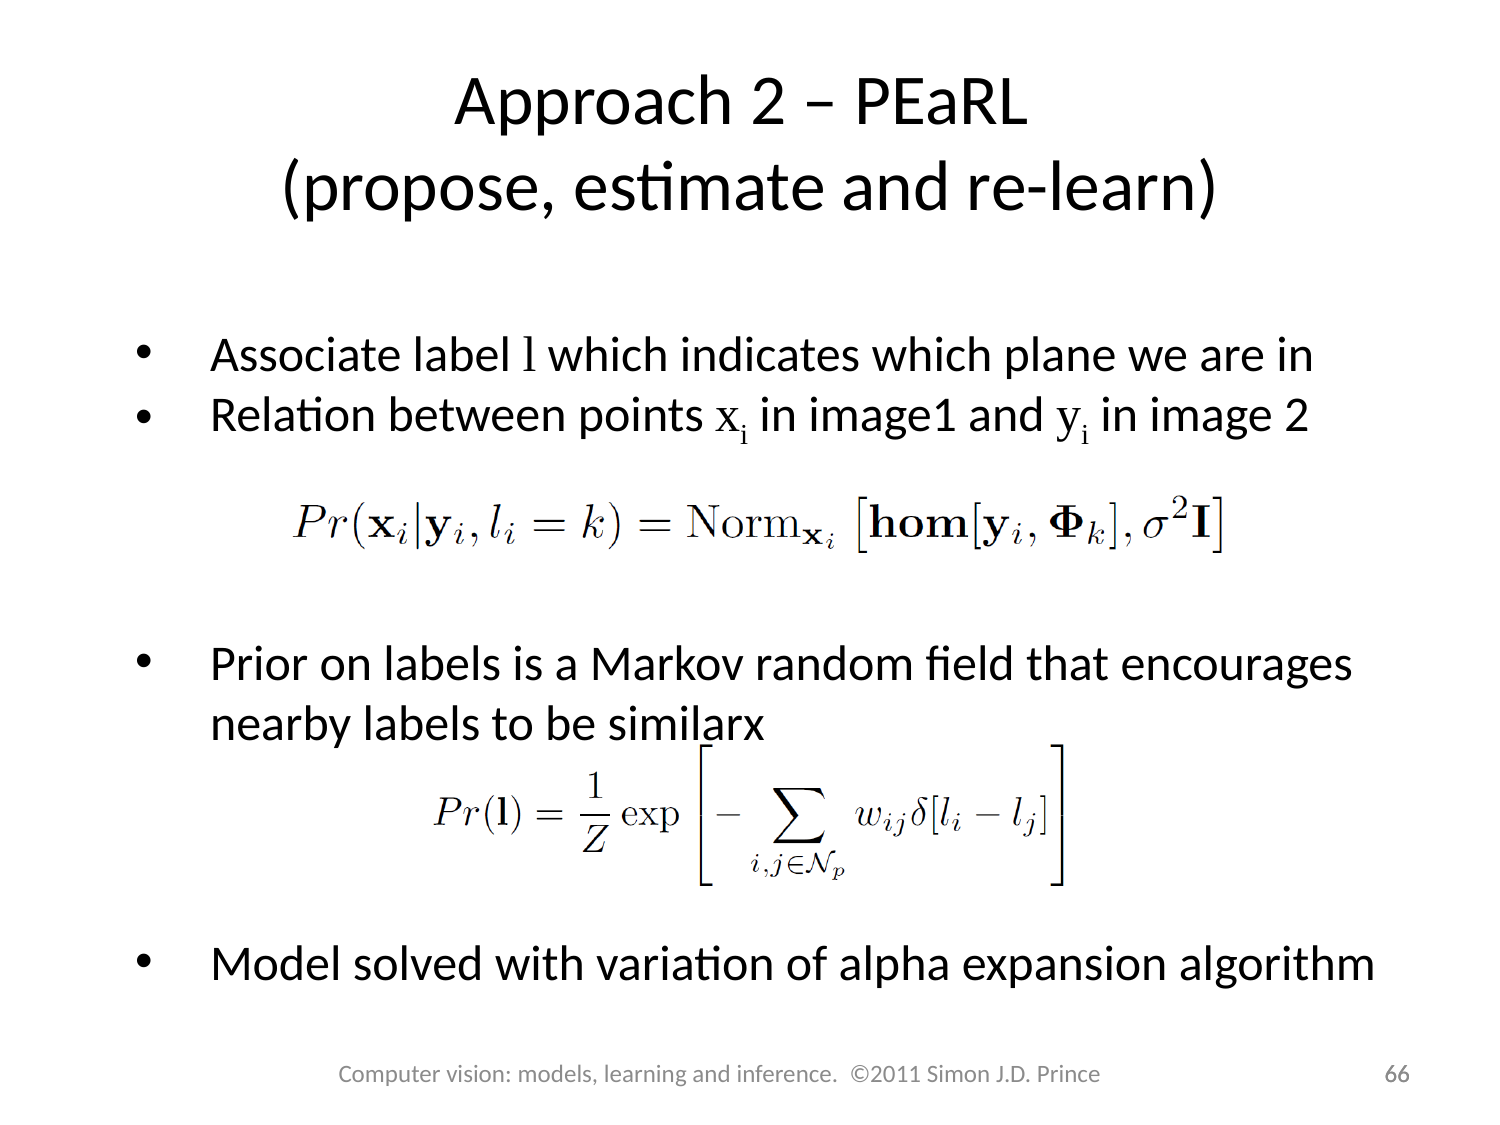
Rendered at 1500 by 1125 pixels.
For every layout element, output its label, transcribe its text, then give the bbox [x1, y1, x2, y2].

text_box Associate label l which indicates which plane we are in Relation between points xi in image1 and yi in image 2 Prior on labels is a Markov random field that encourages nearby labels to be similarx Model solved with variation of alpha expansion algorithm [120, 314, 1400, 998]
text_box Computer vision: models, learning and inference. ©2011 Simon J.D. Prince [301, 1042, 1140, 1103]
picture [430, 739, 1070, 891]
picture [288, 479, 1235, 565]
title Approach 2 – PEaRL (propose, estimate and re-learn) [75, 45, 1425, 233]
text_box 66 [1140, 1042, 1425, 1103]
